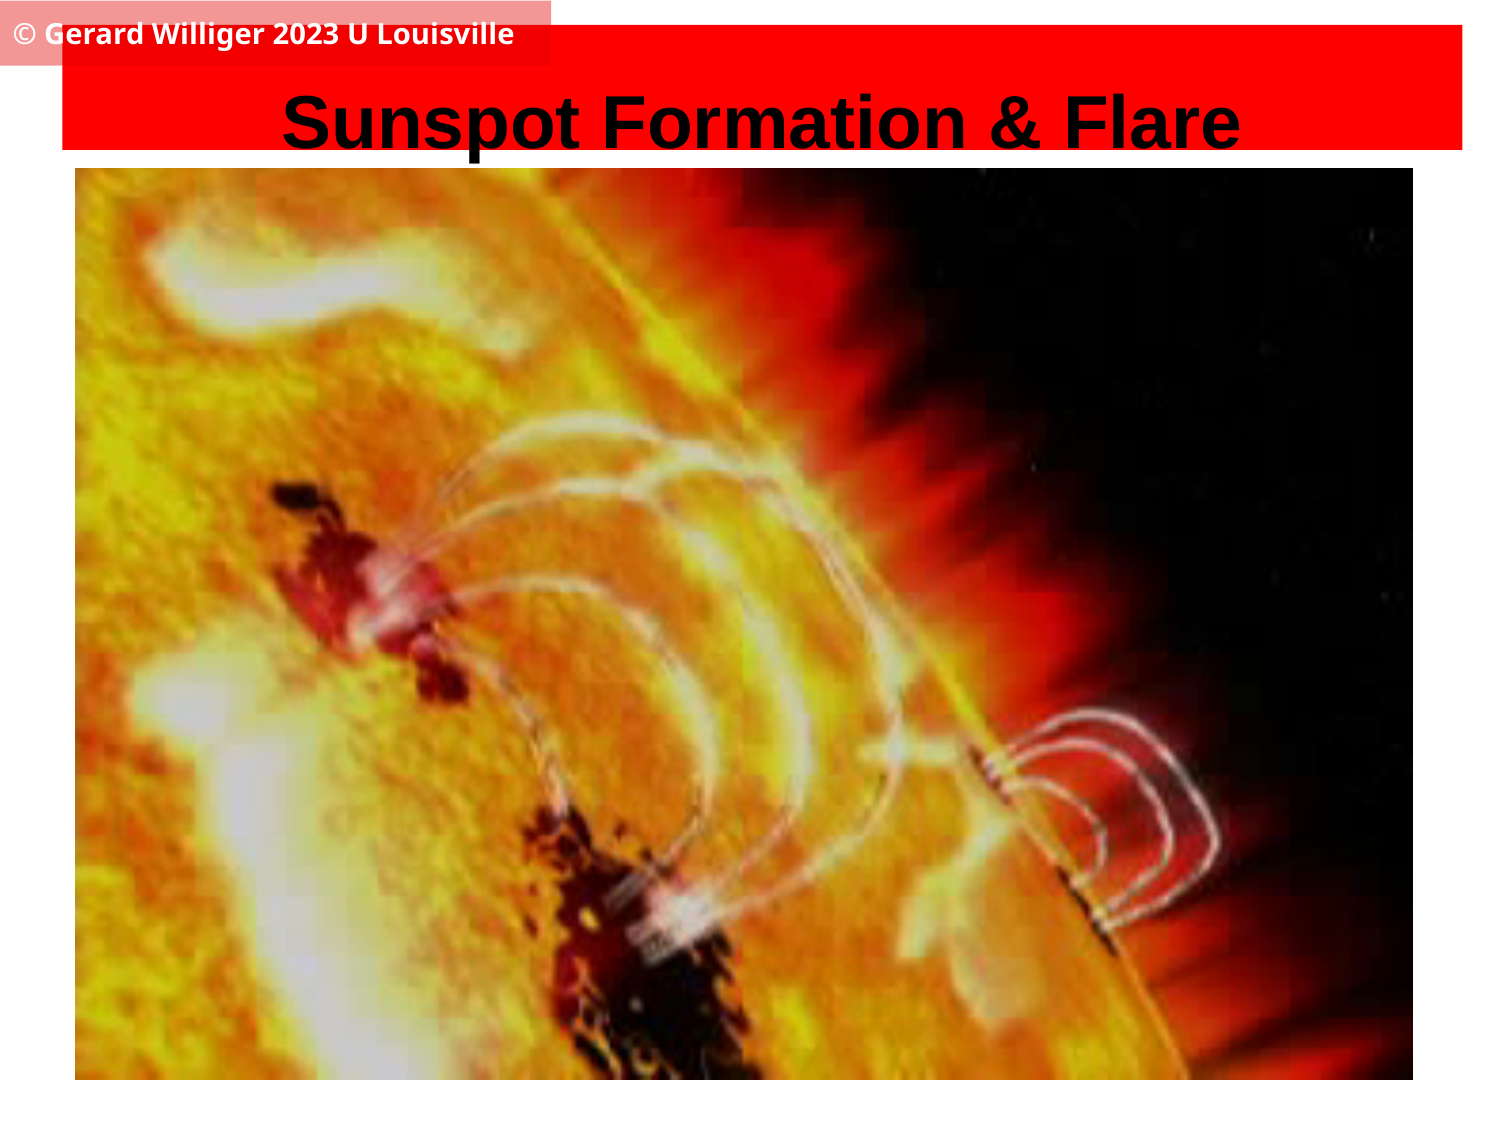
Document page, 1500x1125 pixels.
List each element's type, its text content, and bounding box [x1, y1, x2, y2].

text_box © Gerard Williger 2023 U Louisville [0, 0, 552, 66]
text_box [74, 167, 1414, 1081]
title Sunspot Formation & Flare [62, 24, 1463, 150]
